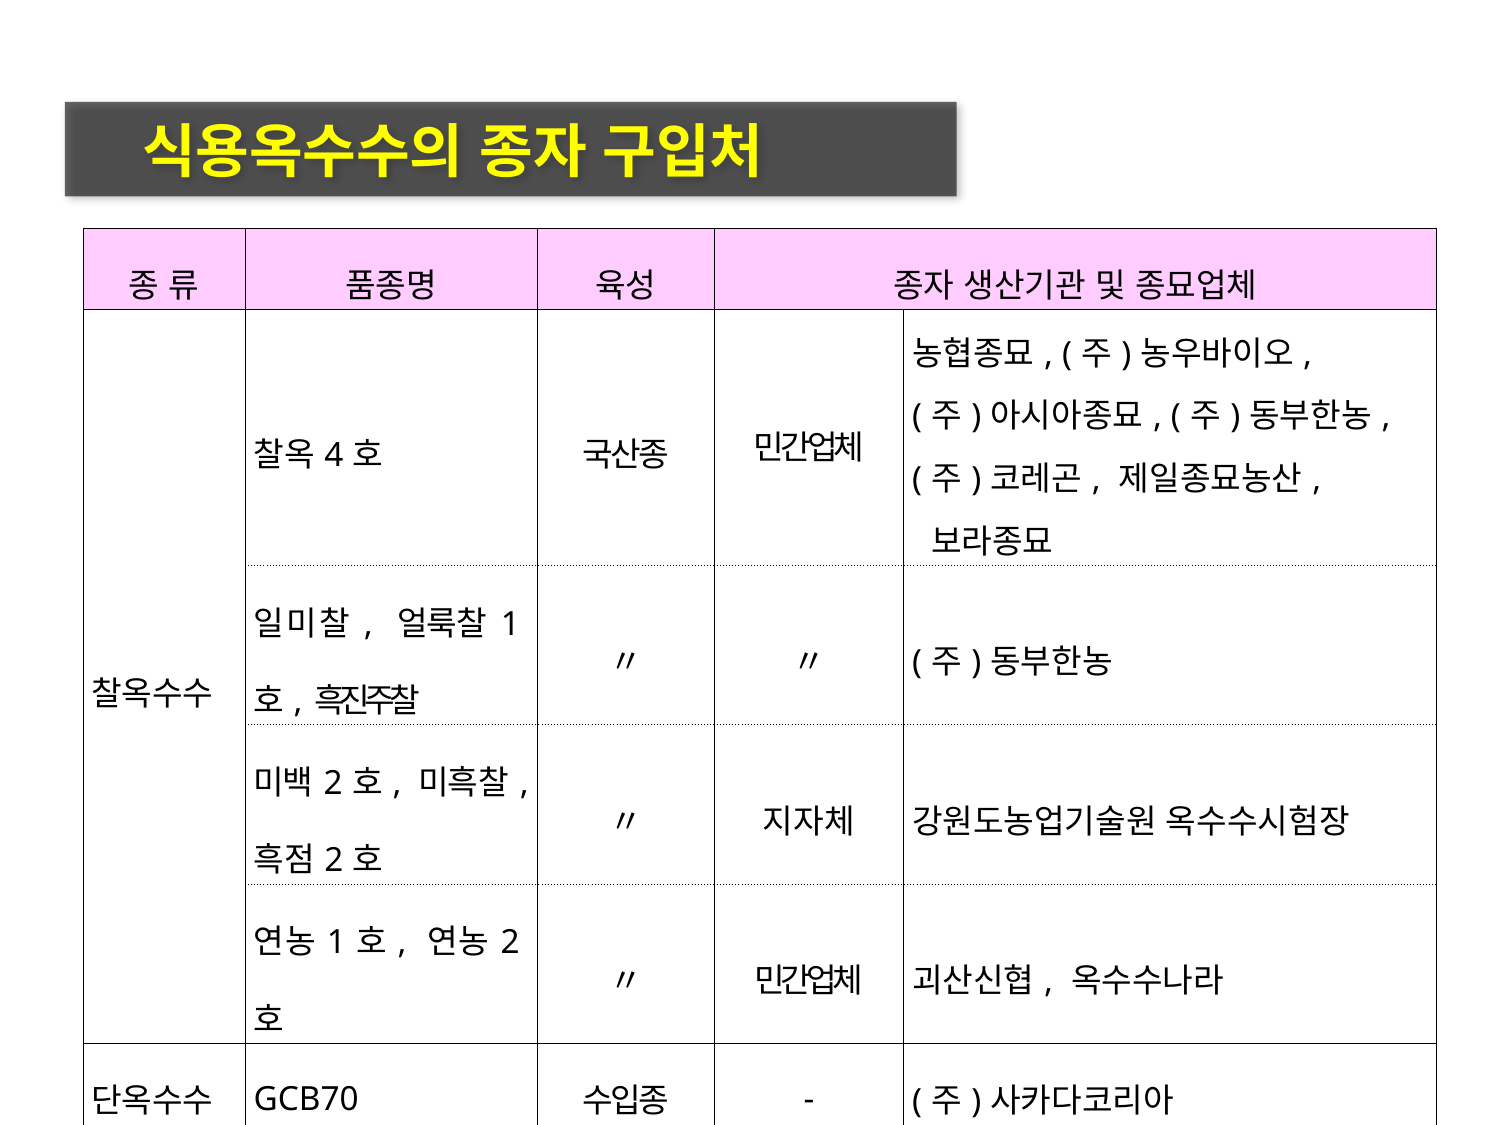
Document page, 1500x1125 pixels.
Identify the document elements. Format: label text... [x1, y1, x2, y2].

table_cell 지자체 [715, 725, 903, 884]
table_cell 단옥수수 [84, 1044, 245, 1125]
table_cell 찰옥수수 [84, 310, 245, 1043]
table_cell 〃 [538, 725, 714, 884]
table_cell 미백2호, 미흑찰, 흑점2호 [246, 725, 537, 884]
table_cell (주)사카다코리아 [904, 1044, 1436, 1125]
table_header 육성 [538, 229, 714, 309]
table_cell 찰옥4호 [246, 310, 537, 565]
table_cell 일미찰, 얼룩찰1호, 흑진주찰 [246, 565, 537, 725]
table_cell 〃 [715, 565, 903, 725]
table_cell 괴산신협, 옥수수나라 [904, 884, 1436, 1043]
table_cell 〃 [538, 565, 714, 725]
table_cell 민간업체 [715, 310, 903, 565]
table_cell 민간업체 [715, 884, 903, 1043]
table_cell (주)동부한농 [904, 565, 1436, 725]
table_cell 농협종묘, (주)농우바이오, (주)아시아종묘, (주)동부한농, (주)코레곤, 제일종묘농산, 보라종묘 [904, 310, 1436, 565]
table_header 종자 생산기관 및 종묘업체 [715, 229, 1436, 309]
table_cell 강원도농업기술원 옥수수시험장 [904, 725, 1436, 884]
table_header 종 류 [84, 229, 245, 309]
table_cell 국산종 [538, 310, 714, 565]
table_cell 연농1호, 연농2호 [246, 884, 537, 1043]
table_header 품종명 [246, 229, 537, 309]
text_box 식용옥수수의 종자 구입처 [63, 100, 959, 198]
table_cell 〃 [538, 884, 714, 1043]
table_cell GCB70 [246, 1044, 537, 1125]
table_cell - [715, 1044, 903, 1125]
table_cell 수입종 [538, 1044, 714, 1125]
